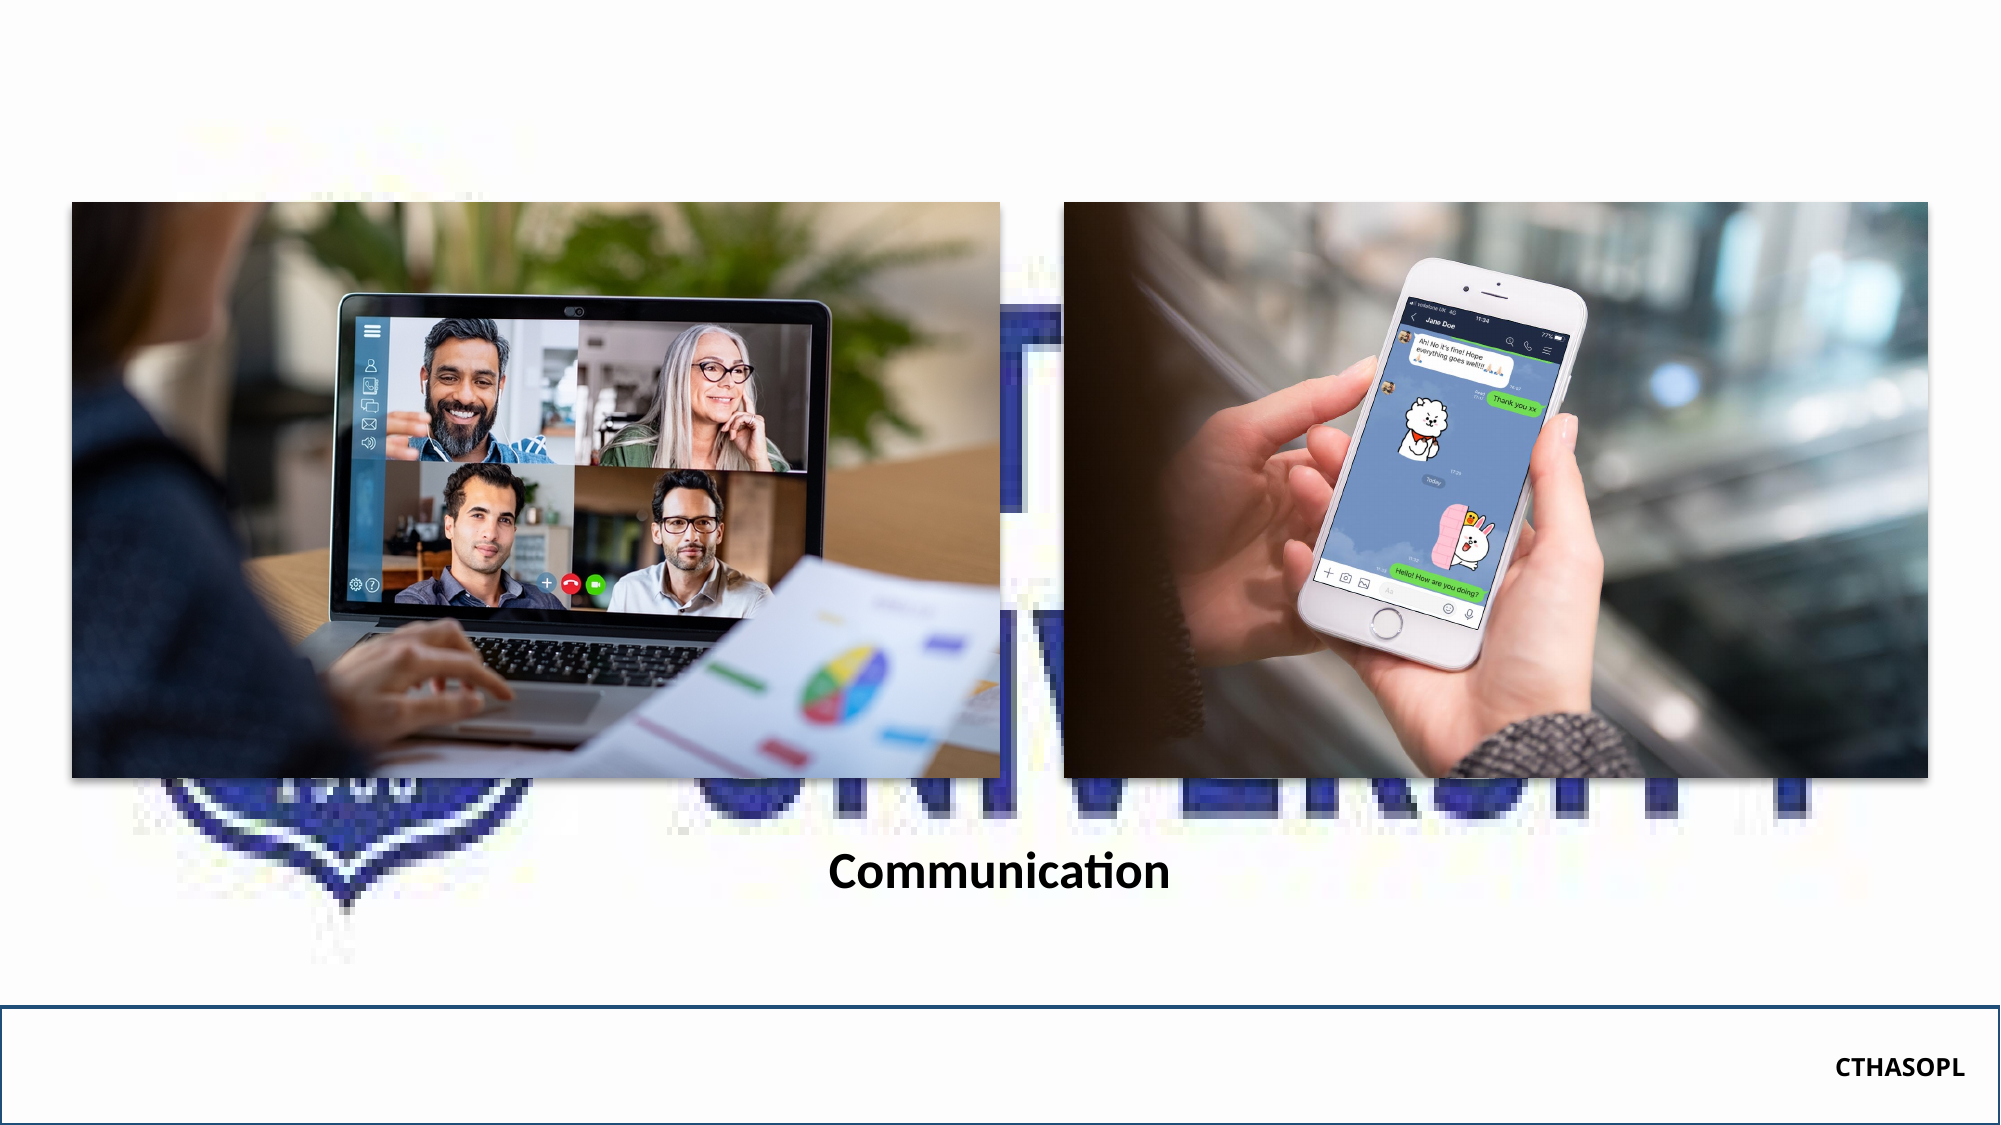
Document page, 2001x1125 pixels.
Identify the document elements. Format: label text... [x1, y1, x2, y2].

text_box Communication [814, 829, 1186, 907]
picture [0, 0, 2000, 1007]
footer CTHASOPL [0, 1007, 2000, 1125]
